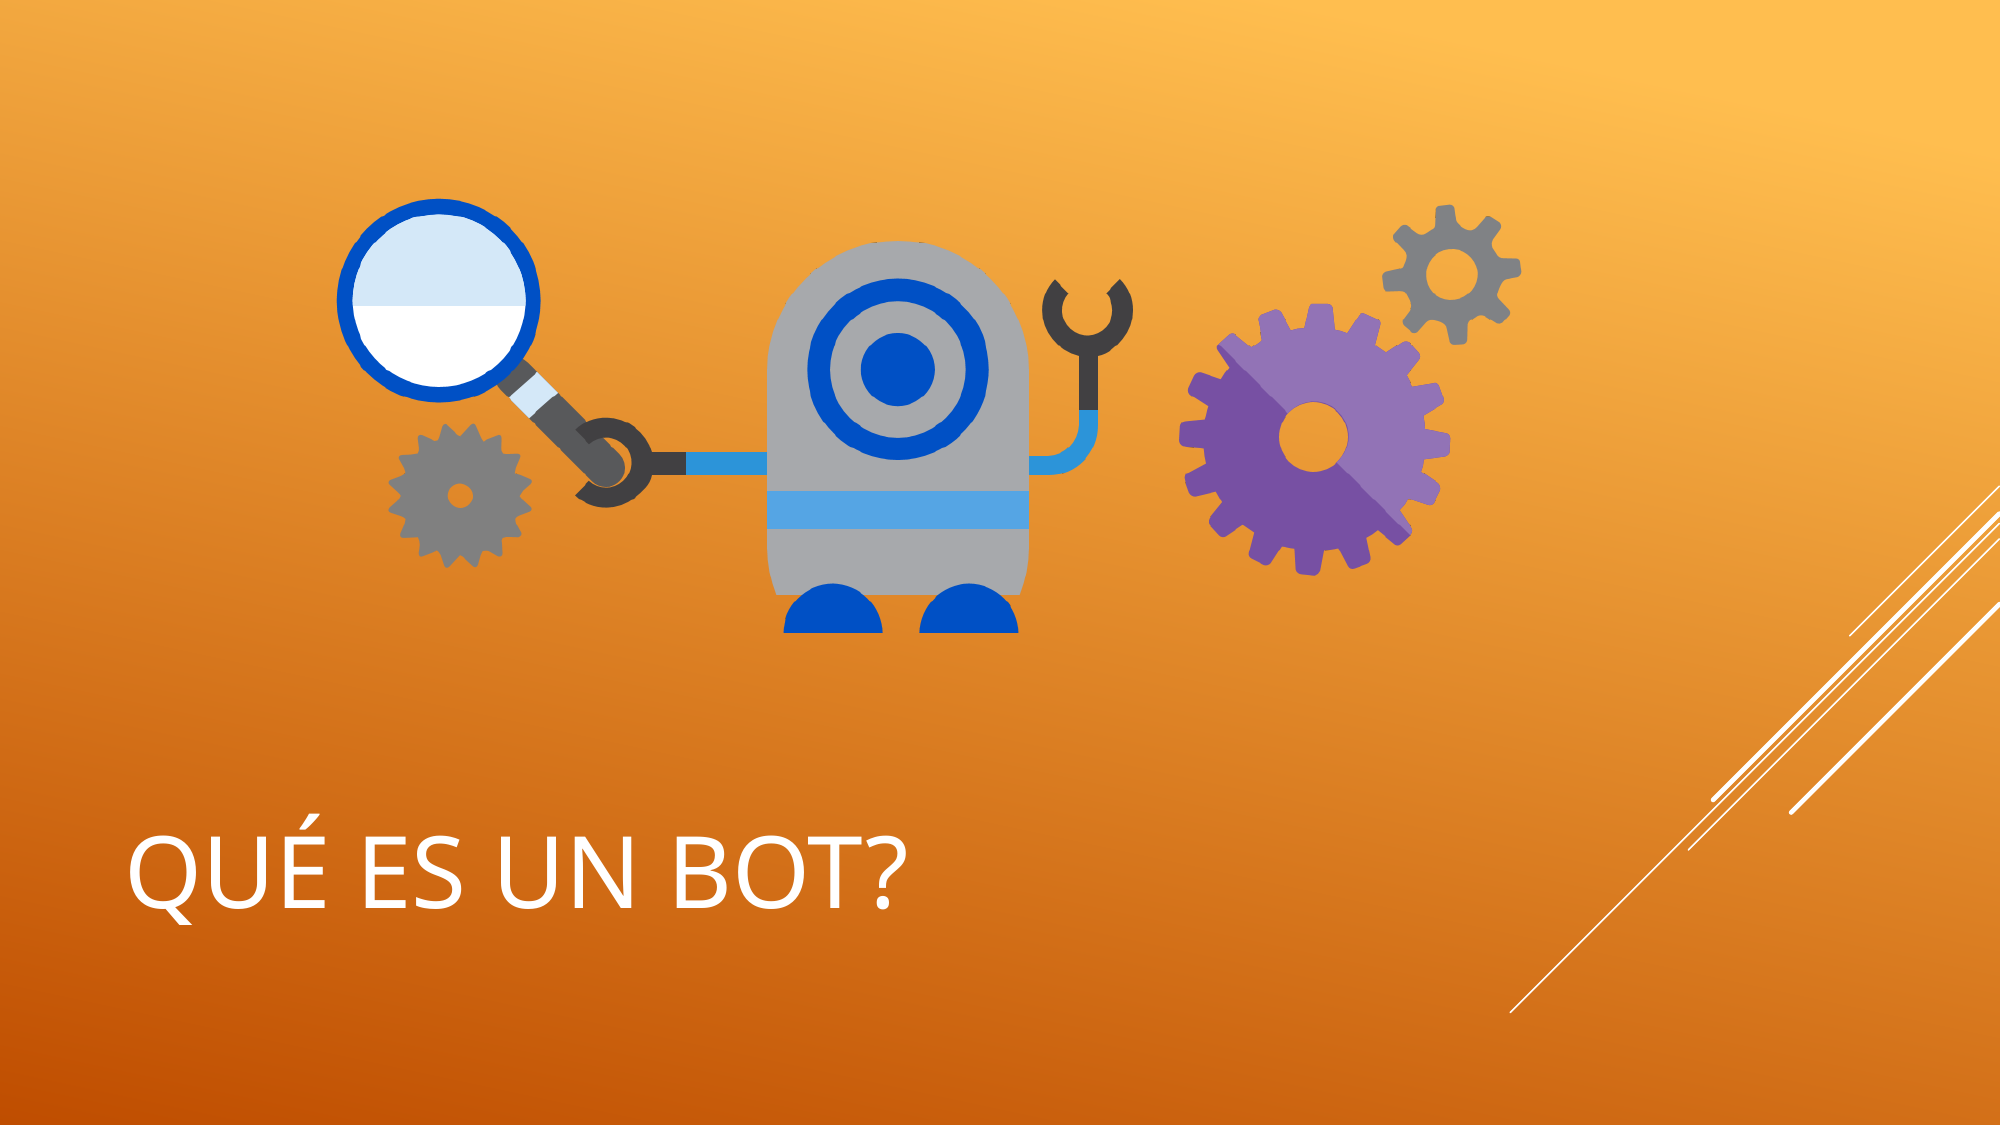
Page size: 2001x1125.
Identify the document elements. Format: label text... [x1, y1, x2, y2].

title Qué es un Bot? [109, 733, 1677, 937]
picture [136, 139, 1662, 679]
